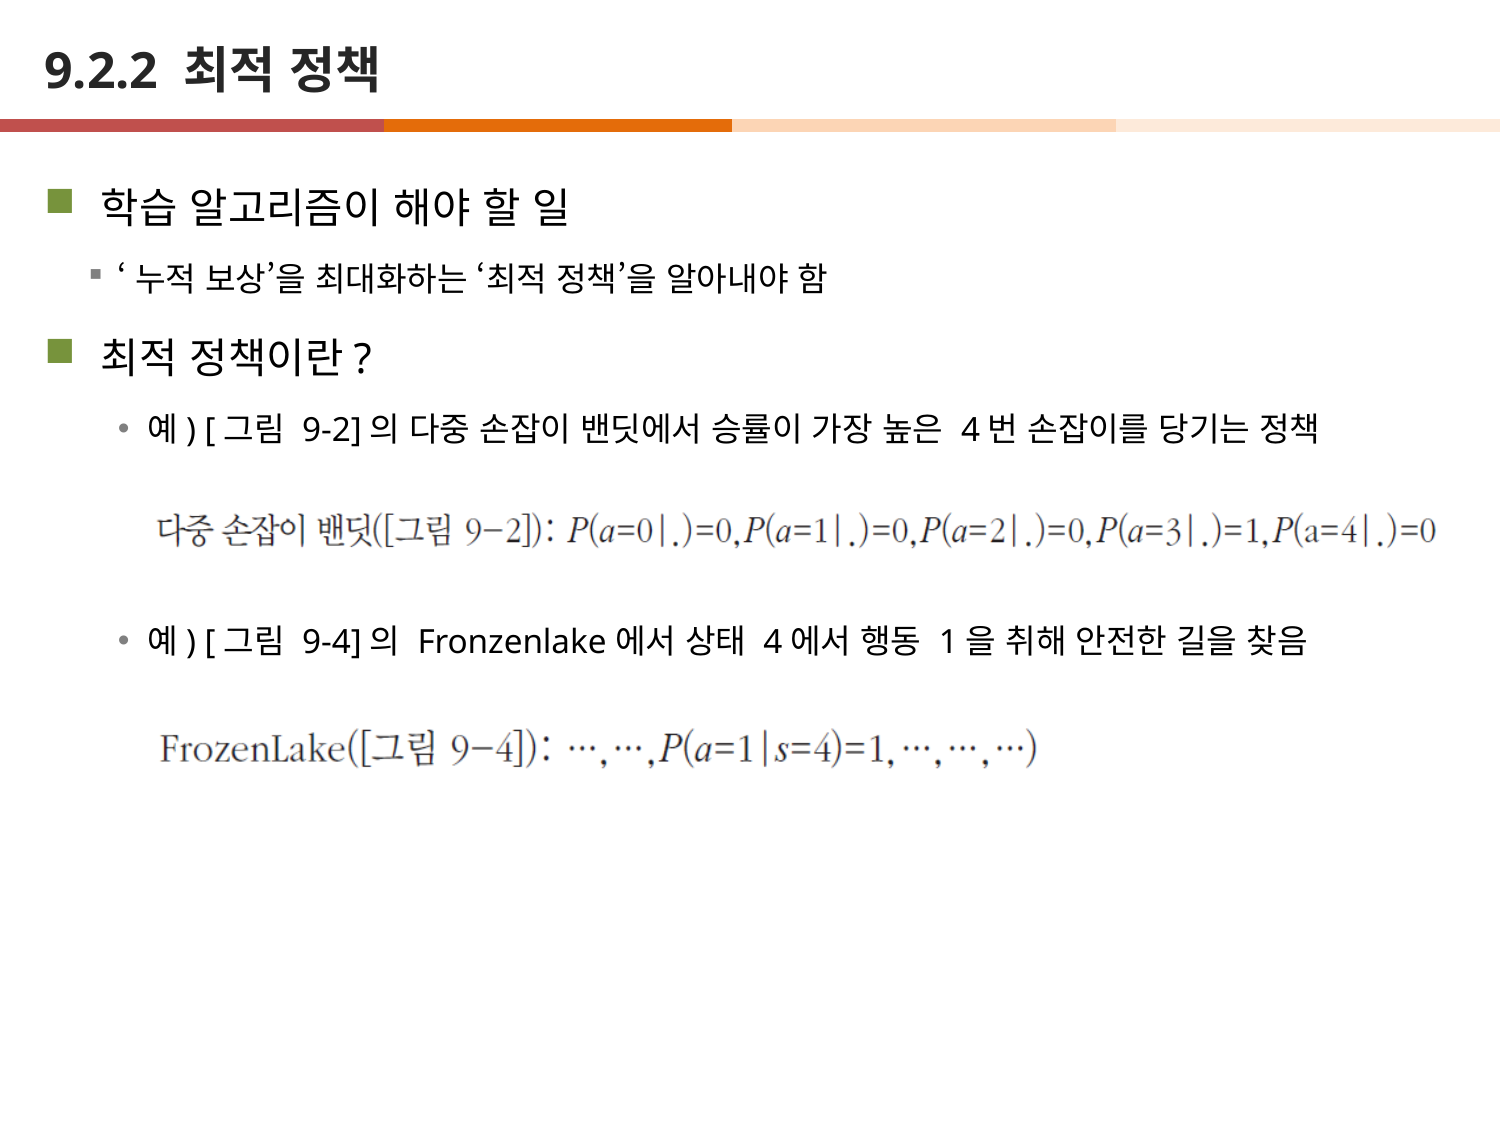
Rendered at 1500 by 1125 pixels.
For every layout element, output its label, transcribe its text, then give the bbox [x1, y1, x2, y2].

title 9.2.2 최적 정책 [29, 23, 1270, 114]
list 학습 알고리즘이 해야 할 일 ‘누적 보상’을 최대화하는 ‘최적 정책’을 알아내야 함 최적 정책이란? 예) [그림 9-2]의 다중 손잡이 밴딧에서 승률이 가장 높은 4번 손잡이를 당기는 정책 예) [그림 9-4]의 Fronzenlake에서 상태 4에서 행동 1을 취해 안전한 길을 찾음 [29, 148, 1471, 1083]
picture [151, 503, 1452, 559]
picture [151, 713, 1046, 779]
